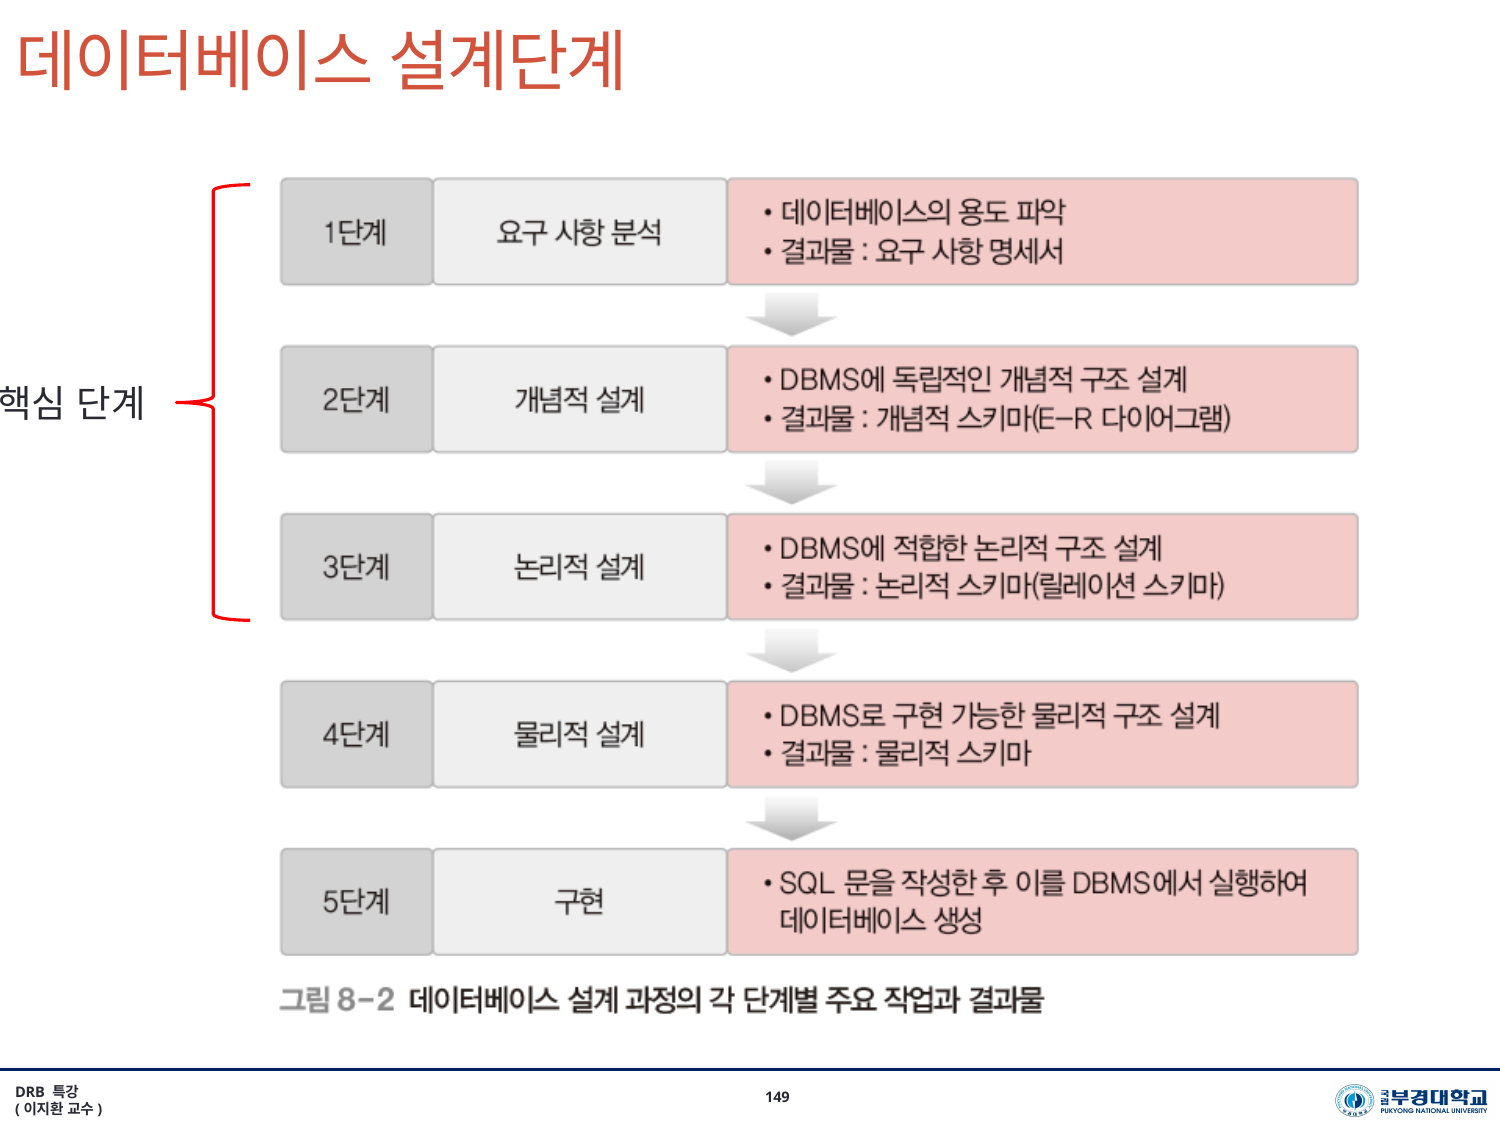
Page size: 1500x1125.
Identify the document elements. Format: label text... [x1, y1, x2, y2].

picture [1330, 1079, 1495, 1121]
text_box [212, 183, 251, 622]
title 데이터베이스 설계단계 [0, 1, 1500, 116]
picture [272, 165, 1370, 1029]
text_box 핵심 단계 [0, 372, 212, 432]
slide_number DRB 특강 (이지환 교수) [0, 1082, 303, 1118]
